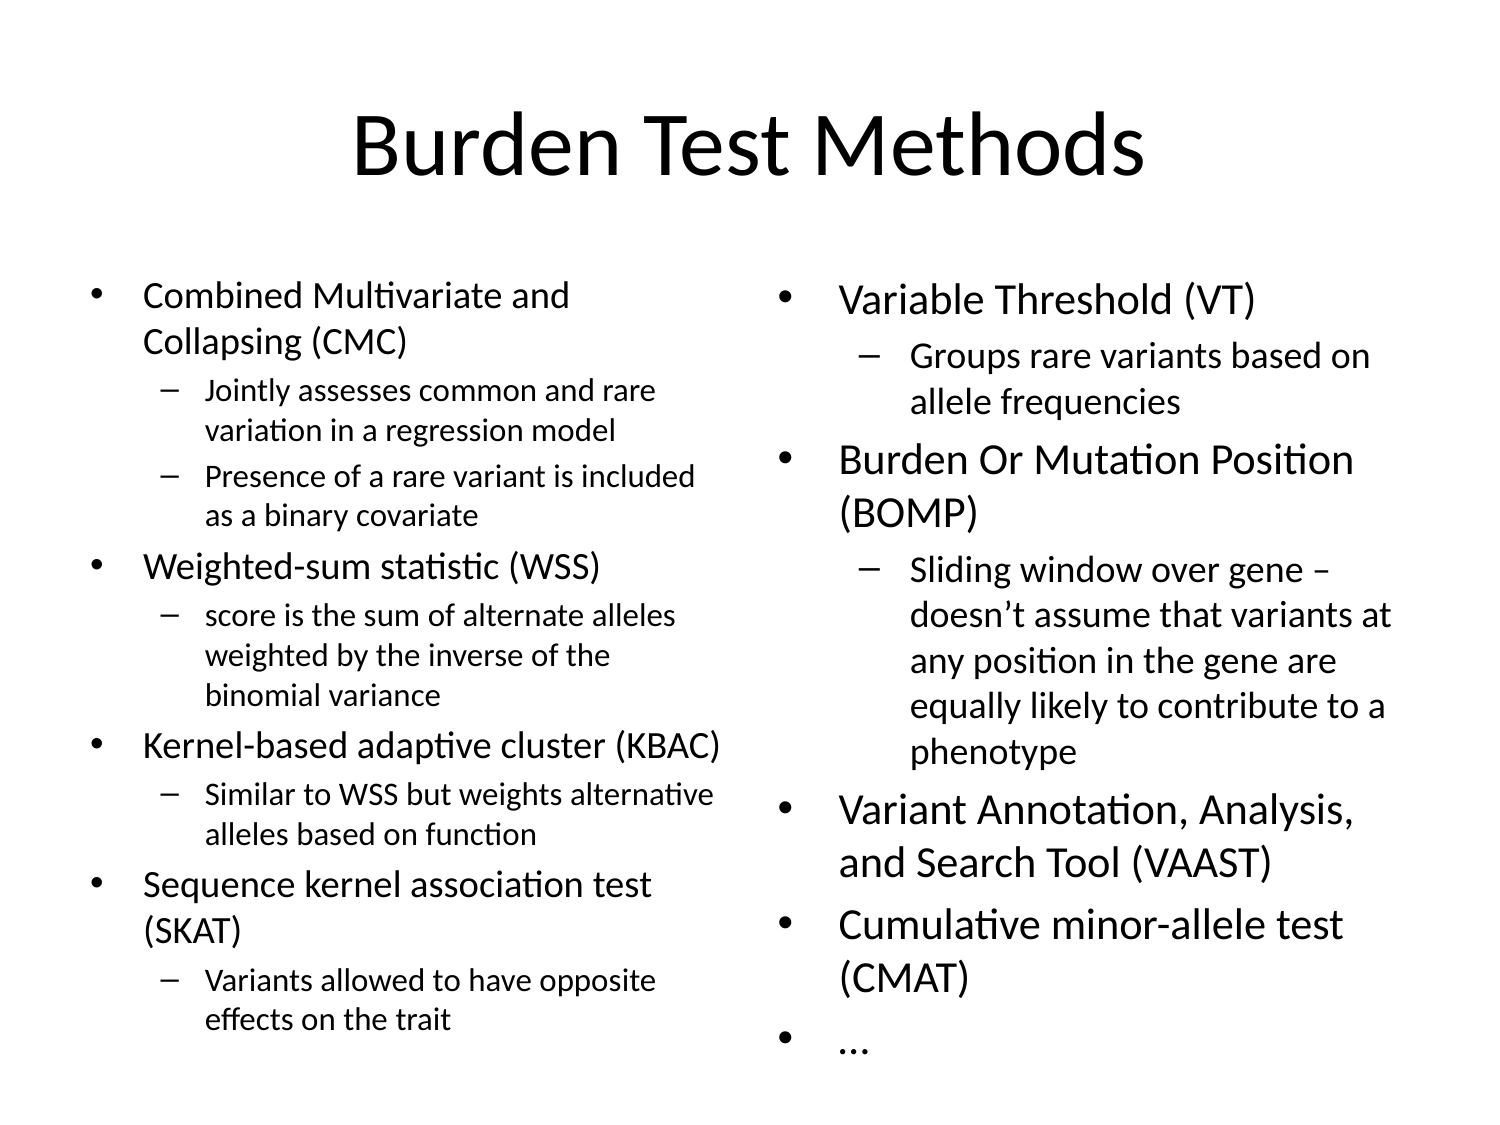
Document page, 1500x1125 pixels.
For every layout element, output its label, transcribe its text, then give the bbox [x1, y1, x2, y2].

title Burden Test Methods [75, 45, 1425, 233]
list Variable Threshold (VT) Groups rare variants based on allele frequencies Burden Or Mutation Position (BOMP) Sliding window over gene – doesn’t assume that variants at any position in the gene are equally likely to contribute to a phenotype Variant Annotation, Analysis, and Search Tool (VAAST) Cumulative minor-allele test (CMAT) … [762, 262, 1425, 1081]
list Combined Multivariate and Collapsing (CMC) Jointly assesses common and rare variation in a regression model Presence of a rare variant is included as a binary covariate Weighted-sum statistic (WSS) score is the sum of alternate alleles weighted by the inverse of the binomial variance Kernel-based adaptive cluster (KBAC) Similar to WSS but weights alternative alleles based on function Sequence kernel association test (SKAT) Variants allowed to have opposite effects on the trait [75, 262, 738, 1081]
